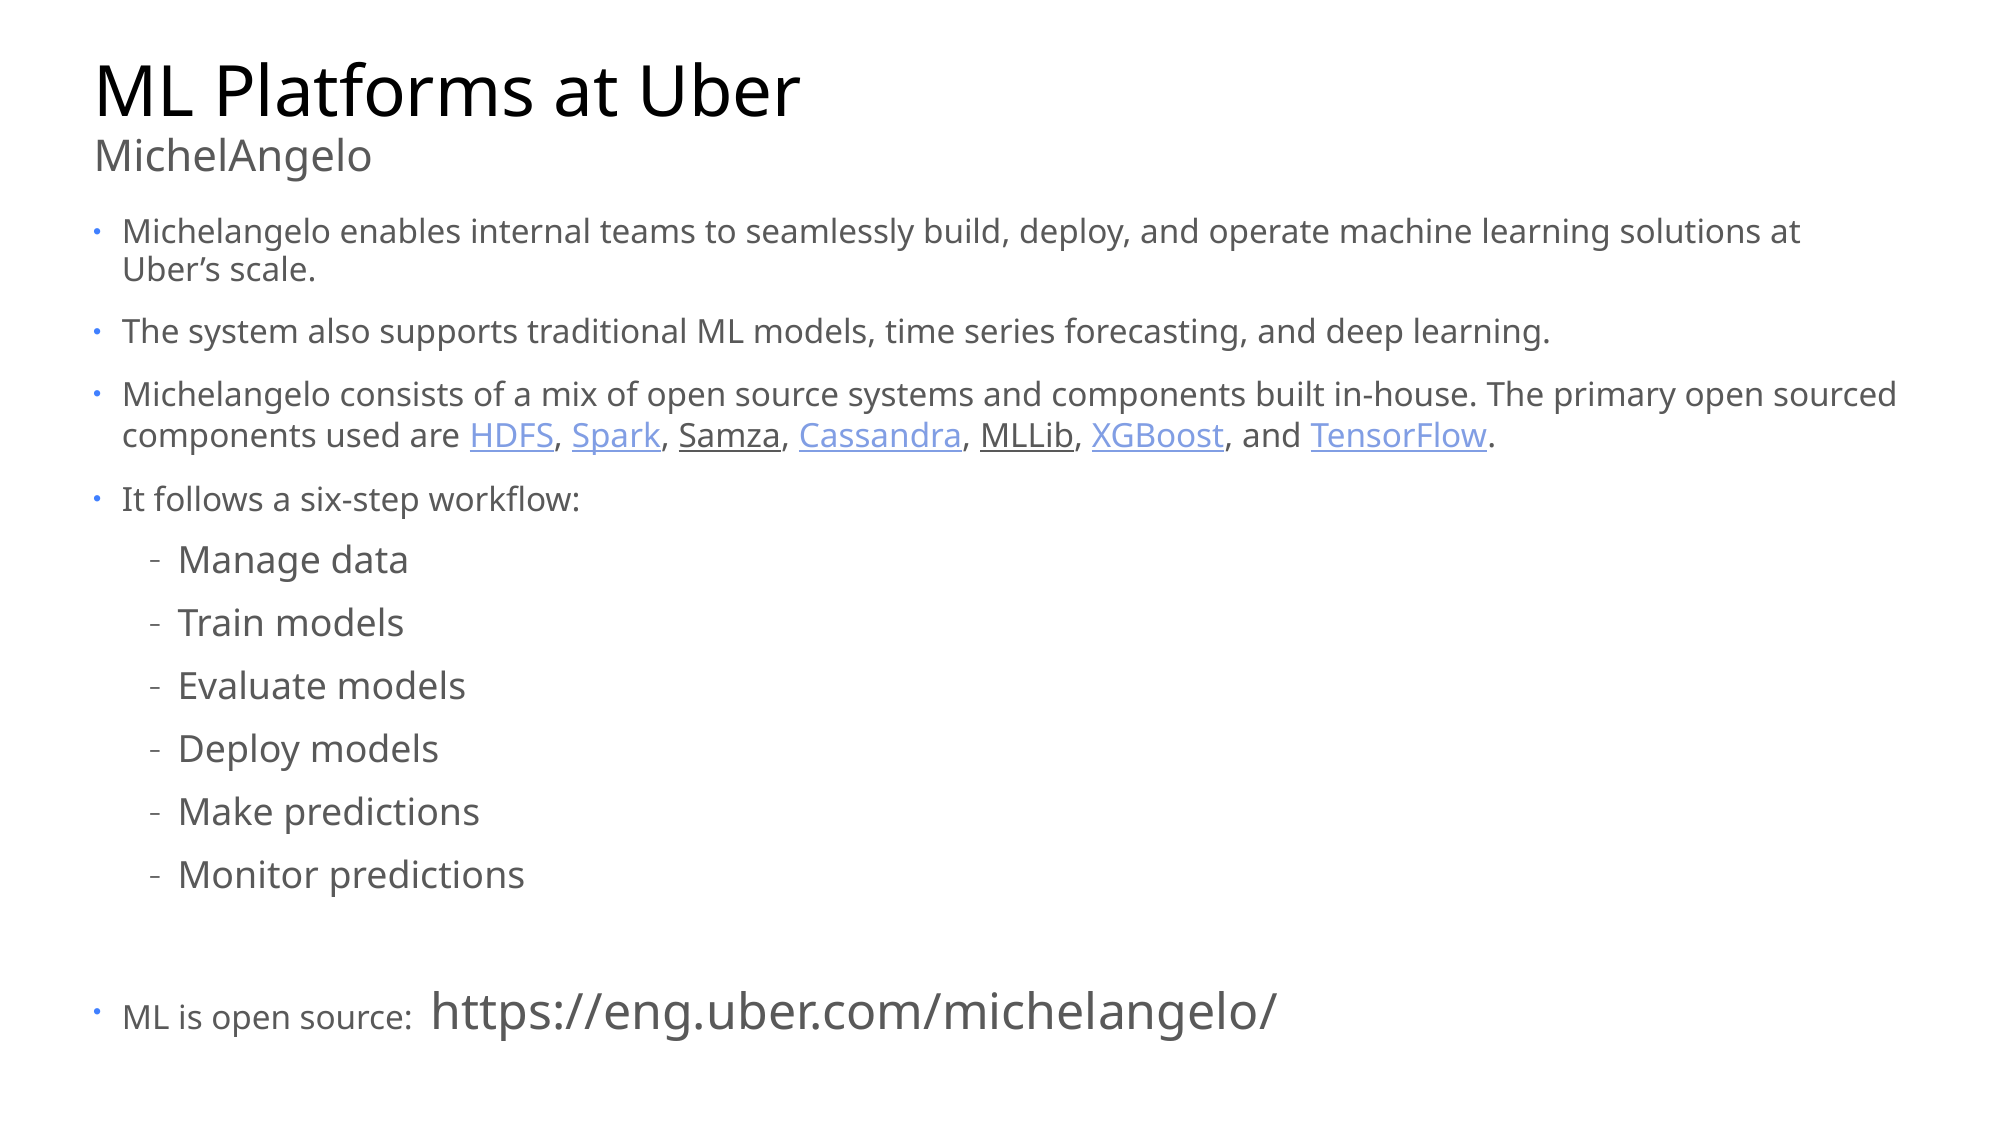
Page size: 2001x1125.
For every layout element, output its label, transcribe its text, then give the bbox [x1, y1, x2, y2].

list Michelangelo enables internal teams to seamlessly build, deploy, and operate machine learning solutions at Uber’s scale. The system also supports traditional ML models, time series forecasting, and deep learning. Michelangelo consists of a mix of open source systems and components built in-house. The primary open sourced components used are HDFS, Spark, Samza, Cassandra, MLLib, XGBoost, and TensorFlow. It follows a six-step workflow: Manage data Train models Evaluate models Deploy models Make predictions Monitor predictions ML is open source: https://eng.uber.com/michelangelo/ [93, 213, 1907, 1041]
list MichelAngelo [93, 131, 1908, 184]
title ML Platforms at Uber [93, 56, 1907, 139]
